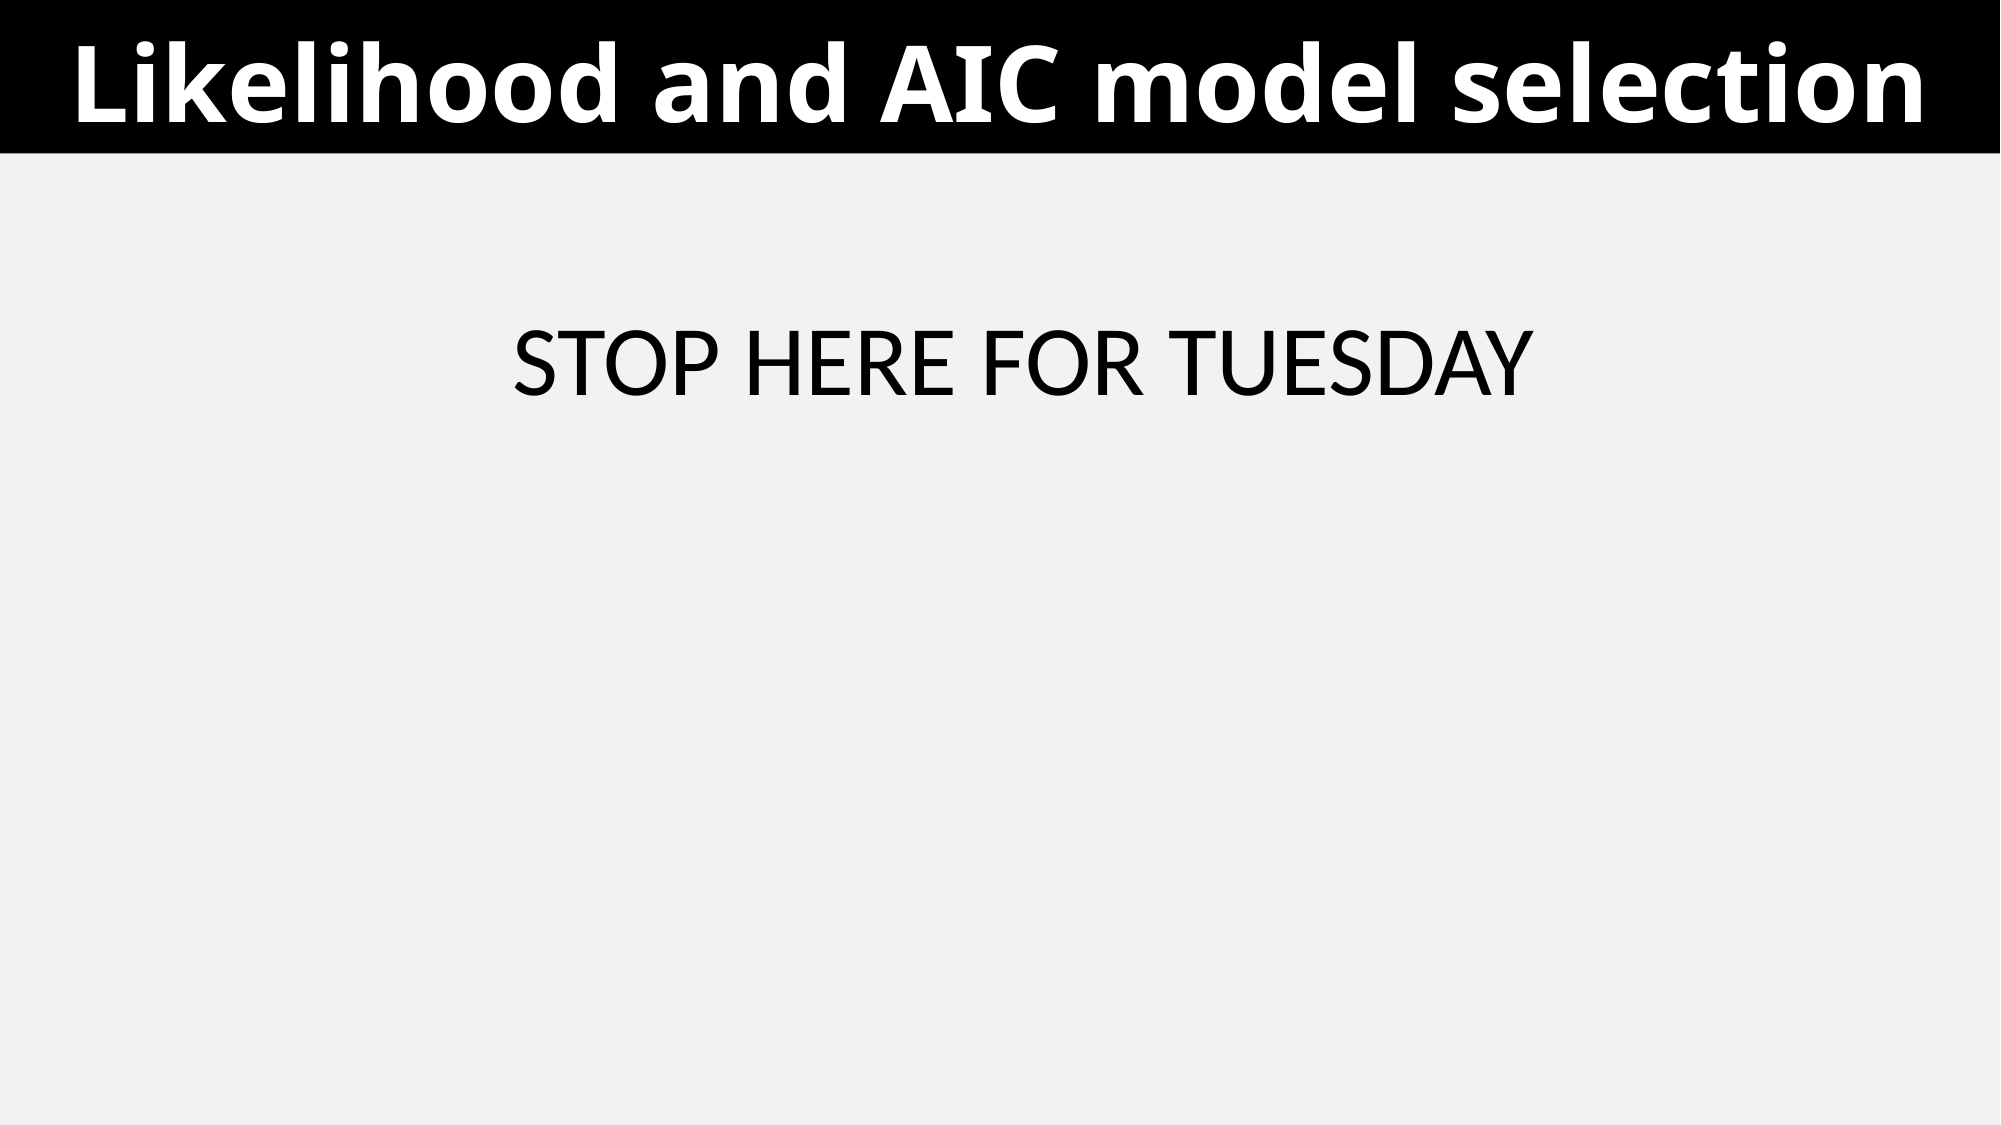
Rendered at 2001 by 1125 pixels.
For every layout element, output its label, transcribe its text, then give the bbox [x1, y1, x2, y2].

text_box STOP HERE FOR TUESDAY [225, 287, 1821, 423]
text_box Likelihood and AIC model selection [0, 0, 2000, 154]
